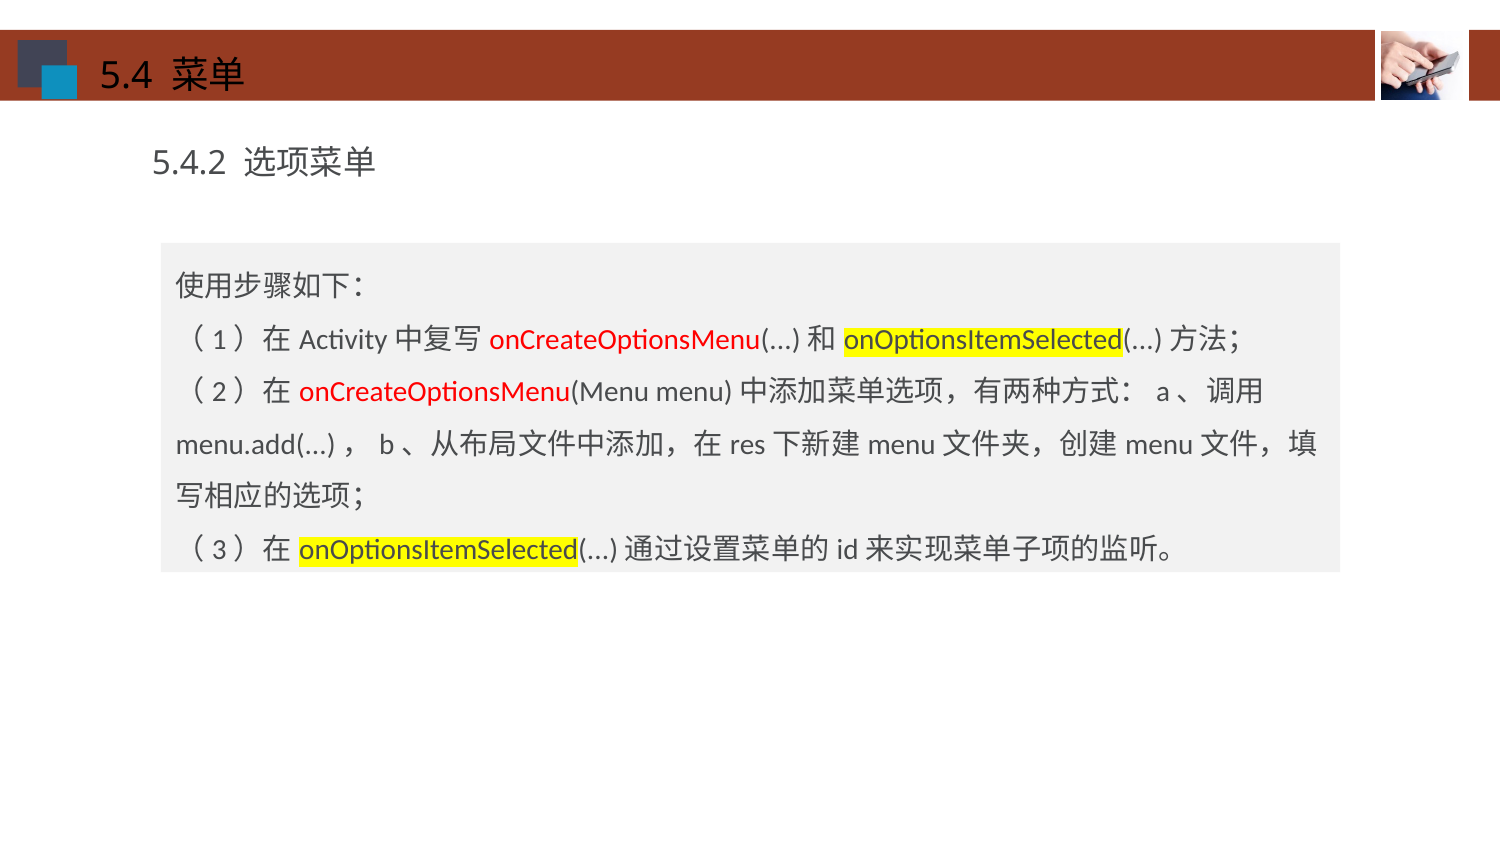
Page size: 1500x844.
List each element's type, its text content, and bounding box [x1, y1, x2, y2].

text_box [135, 134, 1366, 280]
text_box 使用步骤如下： （1）在Activity中复写onCreateOptionsMenu(...)和onOptionsItemSelected(...)方法； （2）在onCreateOptionsMenu(Menu menu)中添加菜单选项，有两种方式：a、调用menu.add(...)，b、从布局文件中添加，在res下新建menu文件夹，创建menu文件，填写相应的选项； （3）在onOptionsItemSelected(...)通过设置菜单的id来实现菜单子项的监听。 [160, 280, 1341, 573]
picture [1381, 31, 1463, 100]
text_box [17, 40, 77, 100]
text_box 5.4 菜单 [84, 43, 262, 149]
